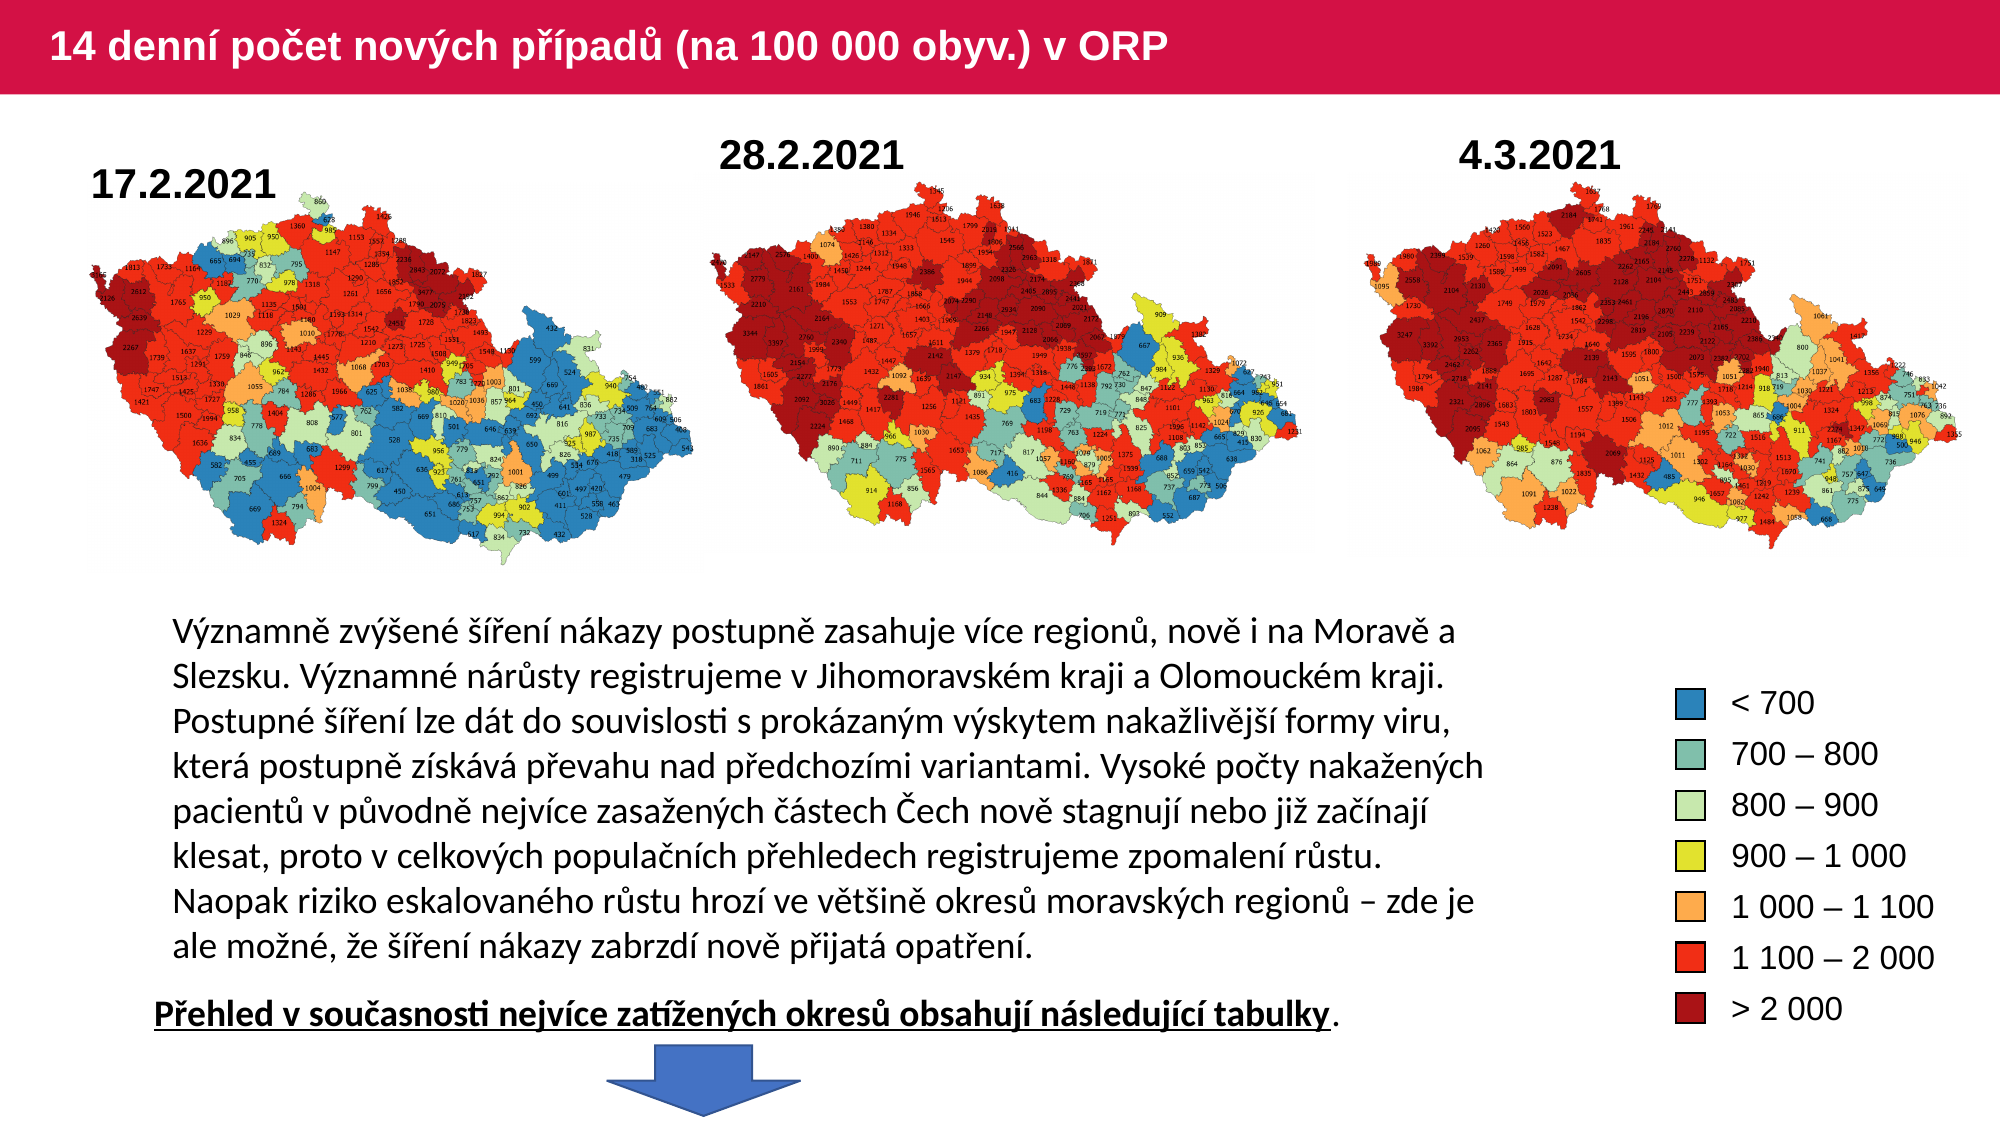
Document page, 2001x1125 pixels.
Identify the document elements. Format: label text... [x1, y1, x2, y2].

text_box 4.3.2021 [1444, 120, 1637, 172]
title 14 denní počet nových případů (na 100 000 obyv.) v ORP [34, 0, 1696, 95]
text_box Významně zvýšené šíření nákazy postupně zasahuje více regionů, nově i na Moravě a Slezsku. Významné nárůsty registrujeme v Jihomoravském kraji a Olomouckém kraji. Postupné šíření lze dát do souvislosti s prokázaným výskytem nakažlivější formy viru, která postupně získává převahu nad předchozími variantami. Vysoké počty nakažených pacientů v původně nejvíce zasažených částech Čech nově stagnují nebo již začínají klesat, proto v celkových populačních přehledech registrujeme zpomalení růstu. Naopak riziko eskalovaného růstu hrozí ve většině okresů moravských regionů – zde je ale možné, že šíření nákazy zabrzdí nově přijatá opatření. [157, 599, 1518, 974]
text_box [1675, 941, 1706, 973]
text_box 17.2.2021 [76, 149, 292, 215]
text_box [1675, 790, 1706, 821]
text_box 28.2.2021 [704, 120, 920, 172]
text_box 800 – 900 [1716, 775, 1895, 826]
text_box > 2 000 [1716, 980, 1858, 1035]
text_box 900 – 1 000 [1716, 826, 1922, 878]
text_box < 700 [1716, 673, 1831, 724]
text_box 1 000 – 1 100 [1716, 878, 1950, 929]
text_box [1675, 739, 1706, 770]
text_box [1675, 891, 1706, 922]
text_box [1675, 992, 1706, 1024]
picture [87, 172, 1315, 573]
text_box [1675, 688, 1706, 720]
text_box 1 100 – 2 000 [1716, 929, 1951, 984]
text_box 700 – 800 [1716, 724, 1895, 775]
picture [1347, 172, 1969, 557]
text_box [1675, 840, 1706, 872]
text_box [606, 1044, 801, 1118]
text_box Přehled v současnosti nejvíce zatížených okresů obsahují následující tabulky. [128, 981, 1375, 1041]
